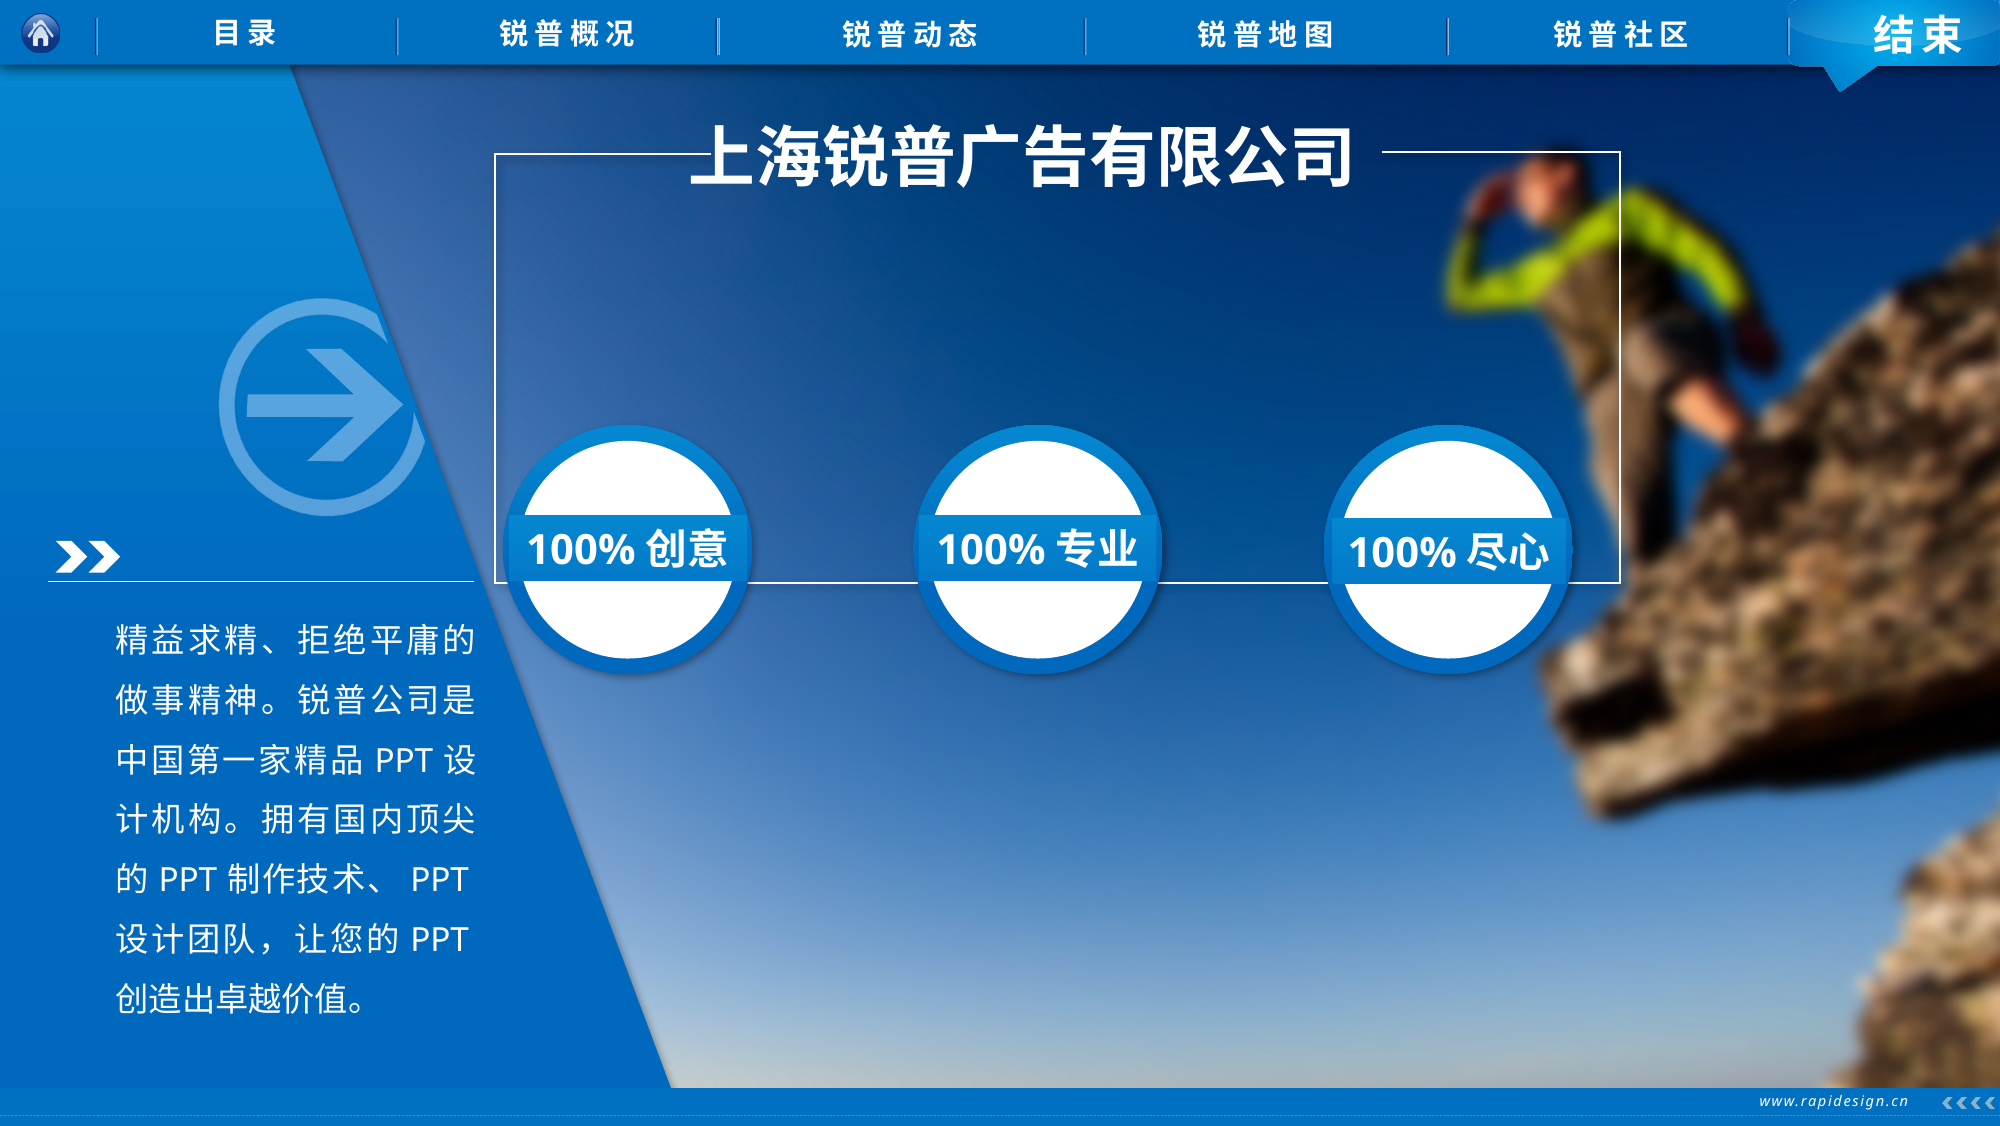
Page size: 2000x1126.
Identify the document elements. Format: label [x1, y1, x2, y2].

text_box [0, 67, 687, 1084]
picture [687, 67, 2000, 1084]
text_box [1323, 424, 1573, 675]
text_box [502, 424, 753, 675]
text_box [0, 0, 2000, 67]
text_box [913, 424, 1163, 675]
text_box [0, 1084, 2000, 1126]
